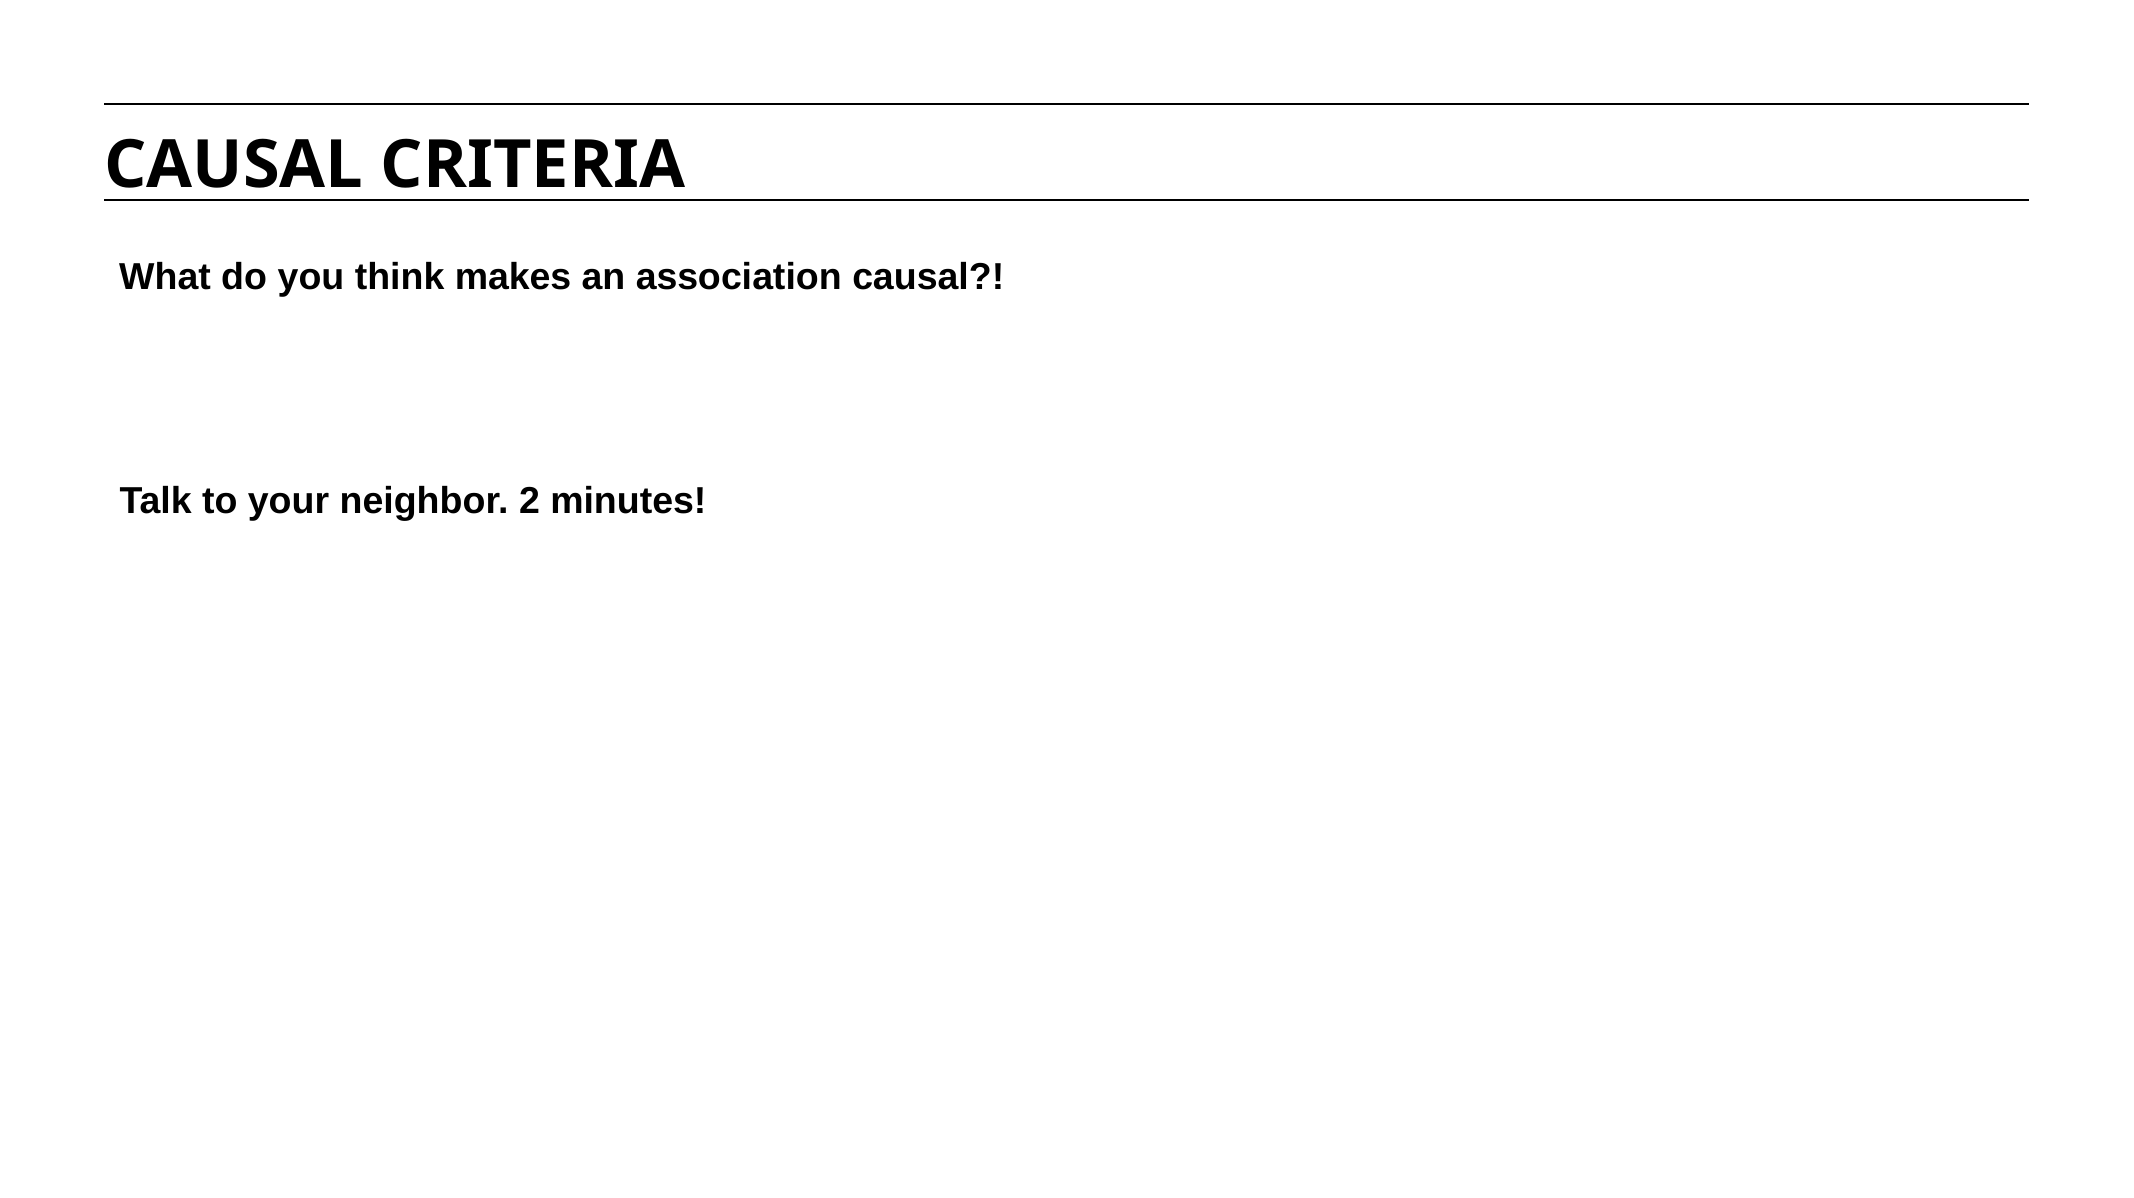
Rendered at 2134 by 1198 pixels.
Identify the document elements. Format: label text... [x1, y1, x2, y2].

text_box CAUSAL CRITERIA [104, 120, 2030, 192]
text_box Talk to your neighbor. 2 minutes! [104, 460, 1749, 643]
title What do you think makes an association causal?! [103, 241, 2030, 362]
